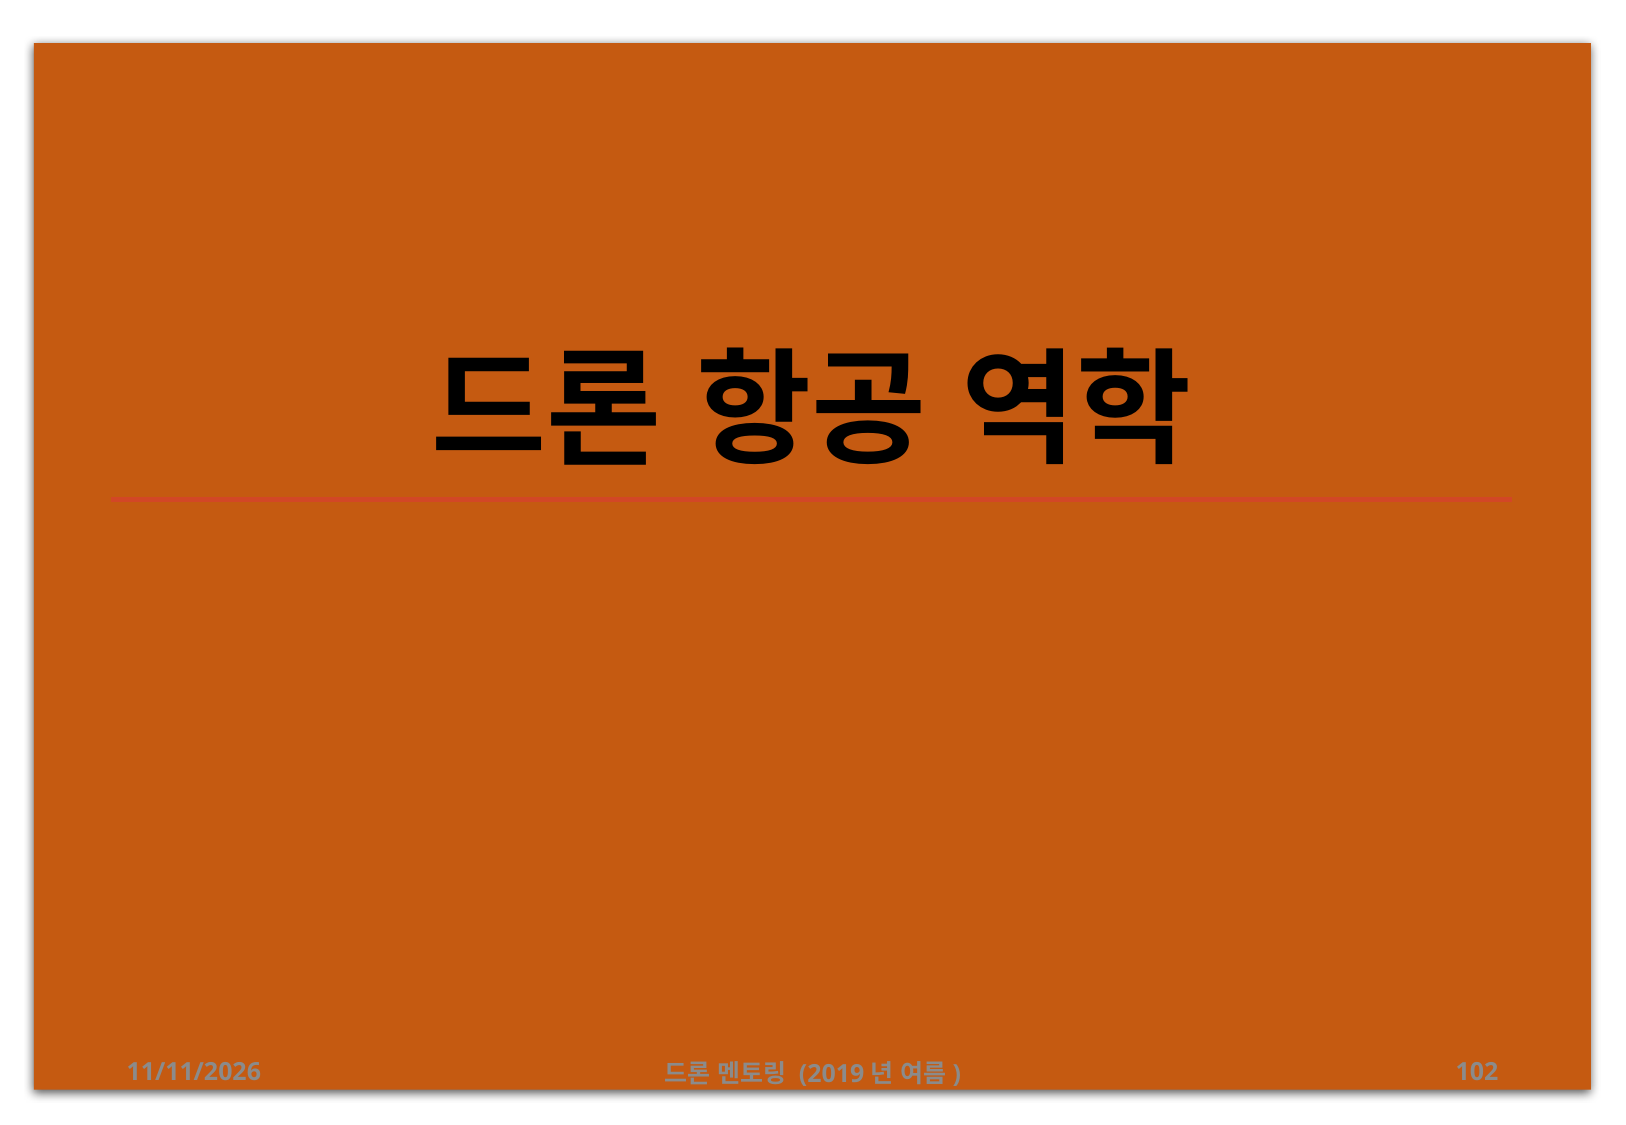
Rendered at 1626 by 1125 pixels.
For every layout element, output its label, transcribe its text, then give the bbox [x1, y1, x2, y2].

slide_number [111, 1042, 303, 1103]
slide_number 102 [1433, 1042, 1514, 1103]
footer 드론 멘토링 (2019년 여름) [538, 1042, 1087, 1103]
title 드론 항공 역학 [110, 325, 1513, 500]
